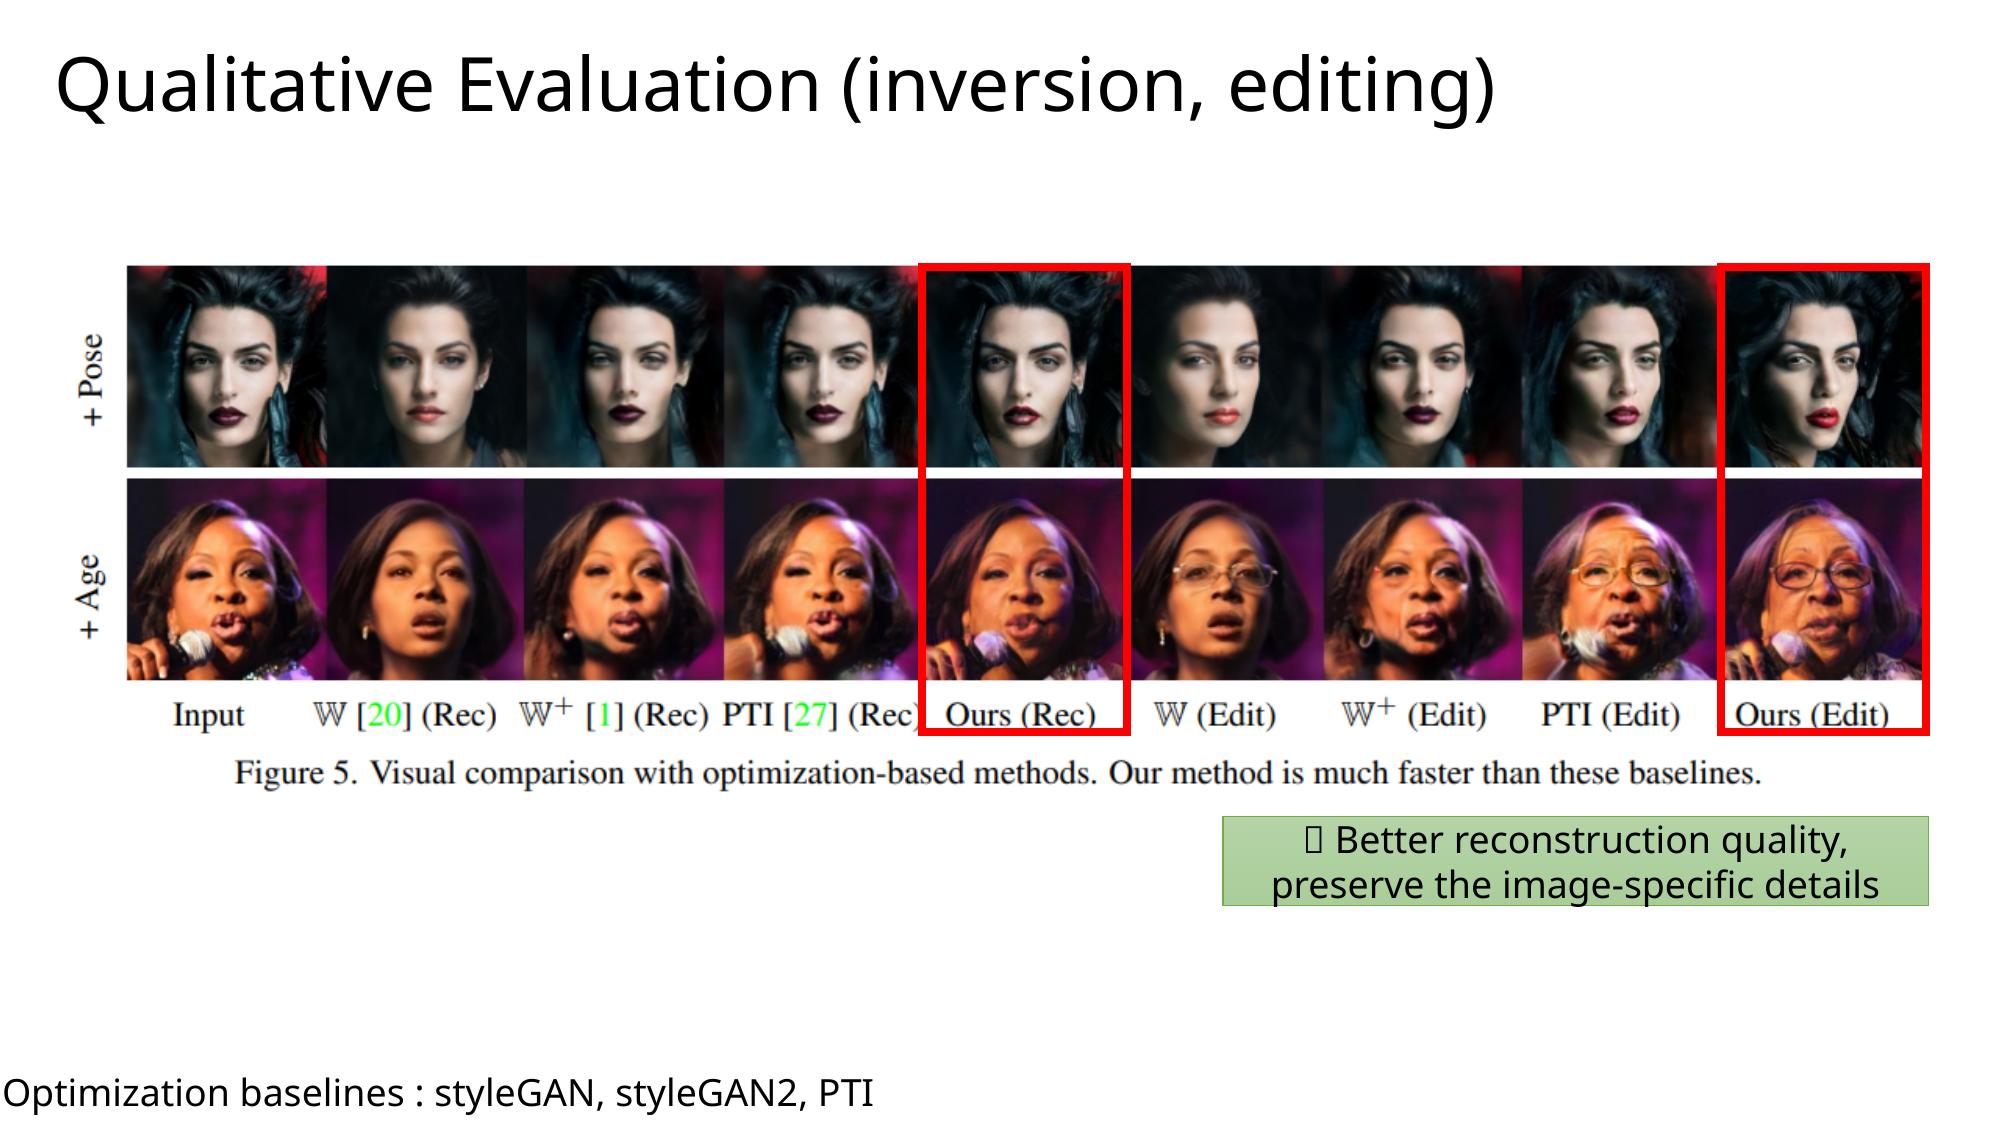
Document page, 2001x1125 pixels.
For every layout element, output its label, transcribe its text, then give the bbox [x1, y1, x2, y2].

text_box Optimization baselines : styleGAN, styleGAN2, PTI [0, 1061, 900, 1122]
picture [71, 255, 1929, 801]
text_box  Better reconstruction quality, preserve the image-specific details [1222, 816, 1929, 906]
title Qualitative Evaluation (inversion, editing) [40, 24, 1647, 150]
